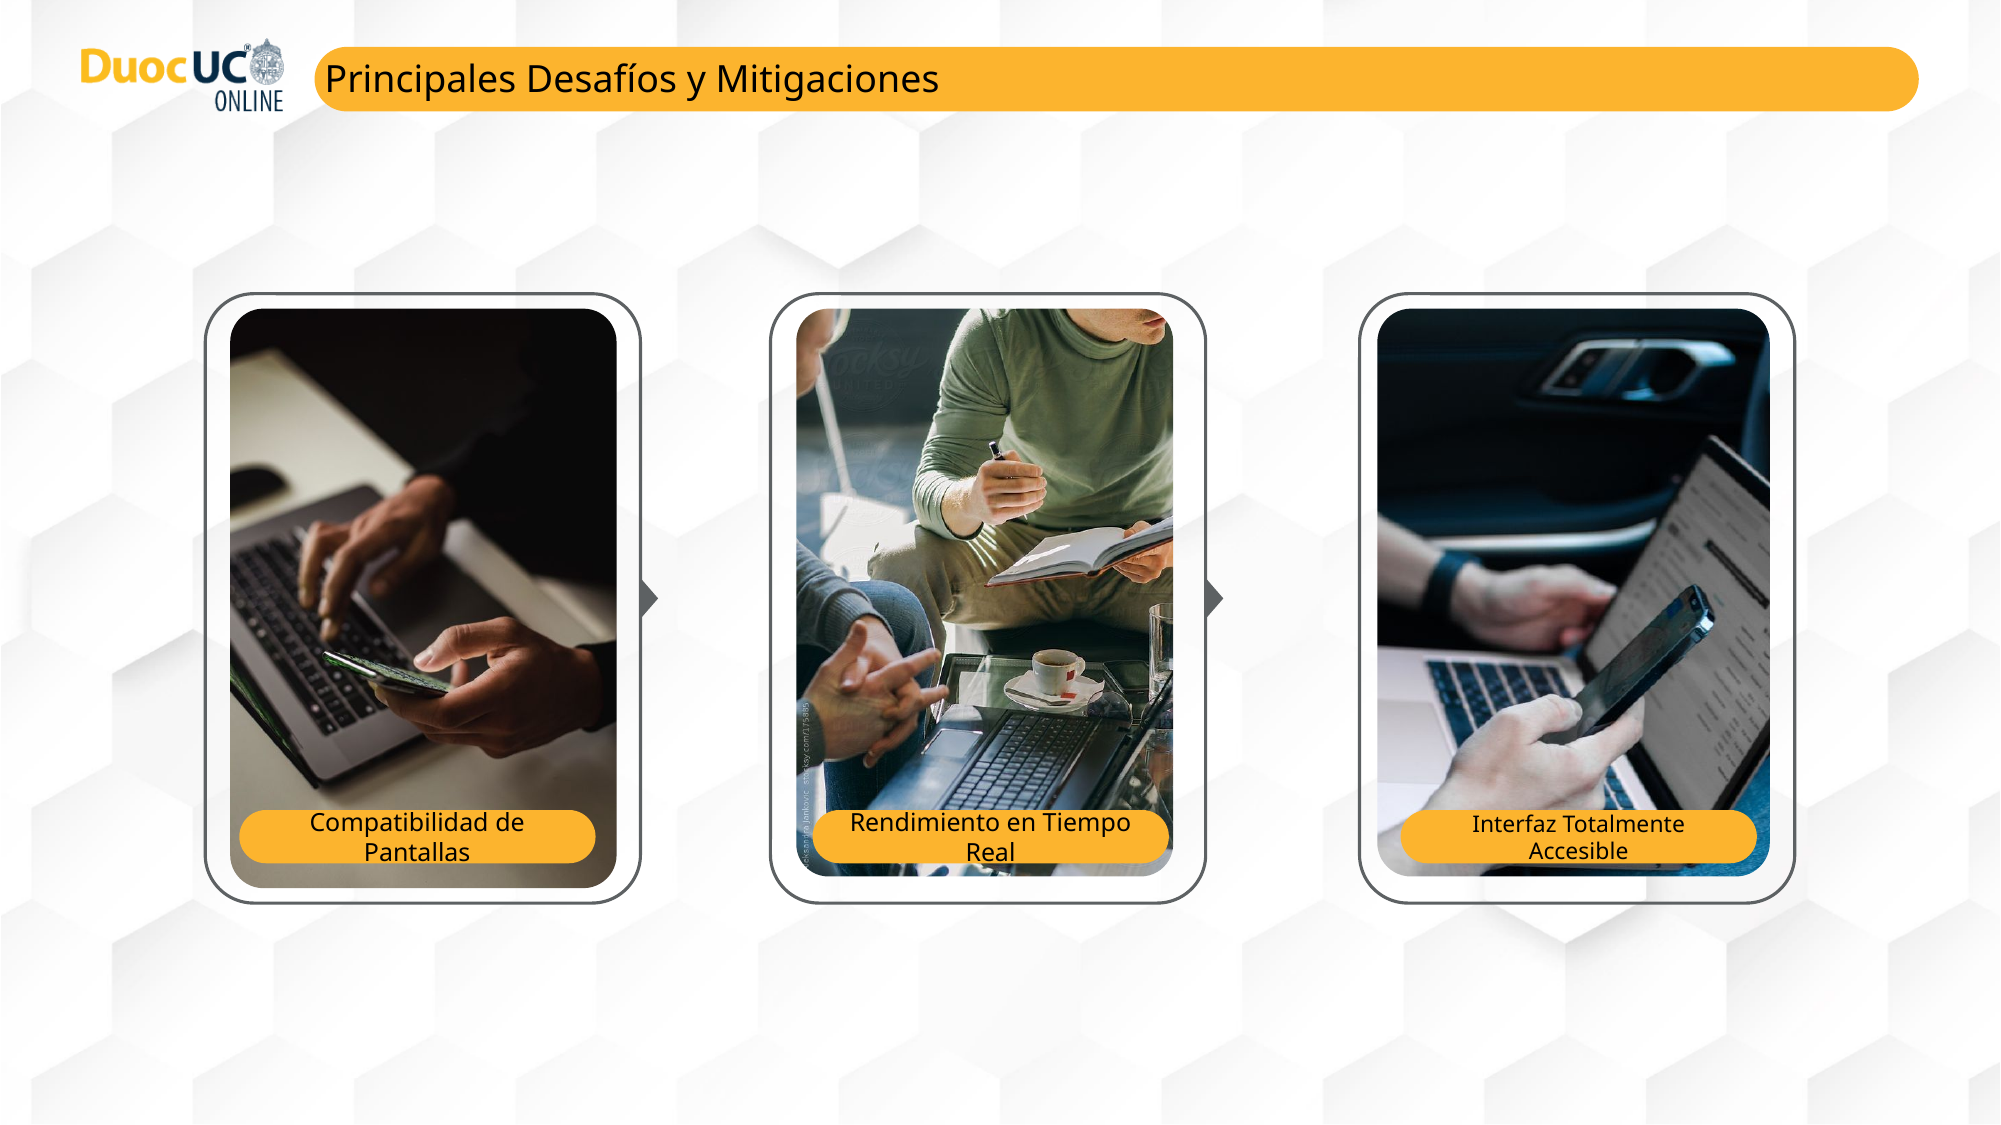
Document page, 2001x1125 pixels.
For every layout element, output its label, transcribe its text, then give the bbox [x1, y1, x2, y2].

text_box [1359, 293, 1796, 904]
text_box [769, 293, 1224, 904]
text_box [204, 293, 659, 904]
text_box Principales Desafíos y Mitigaciones [309, 48, 956, 108]
picture [0, 0, 2000, 1125]
